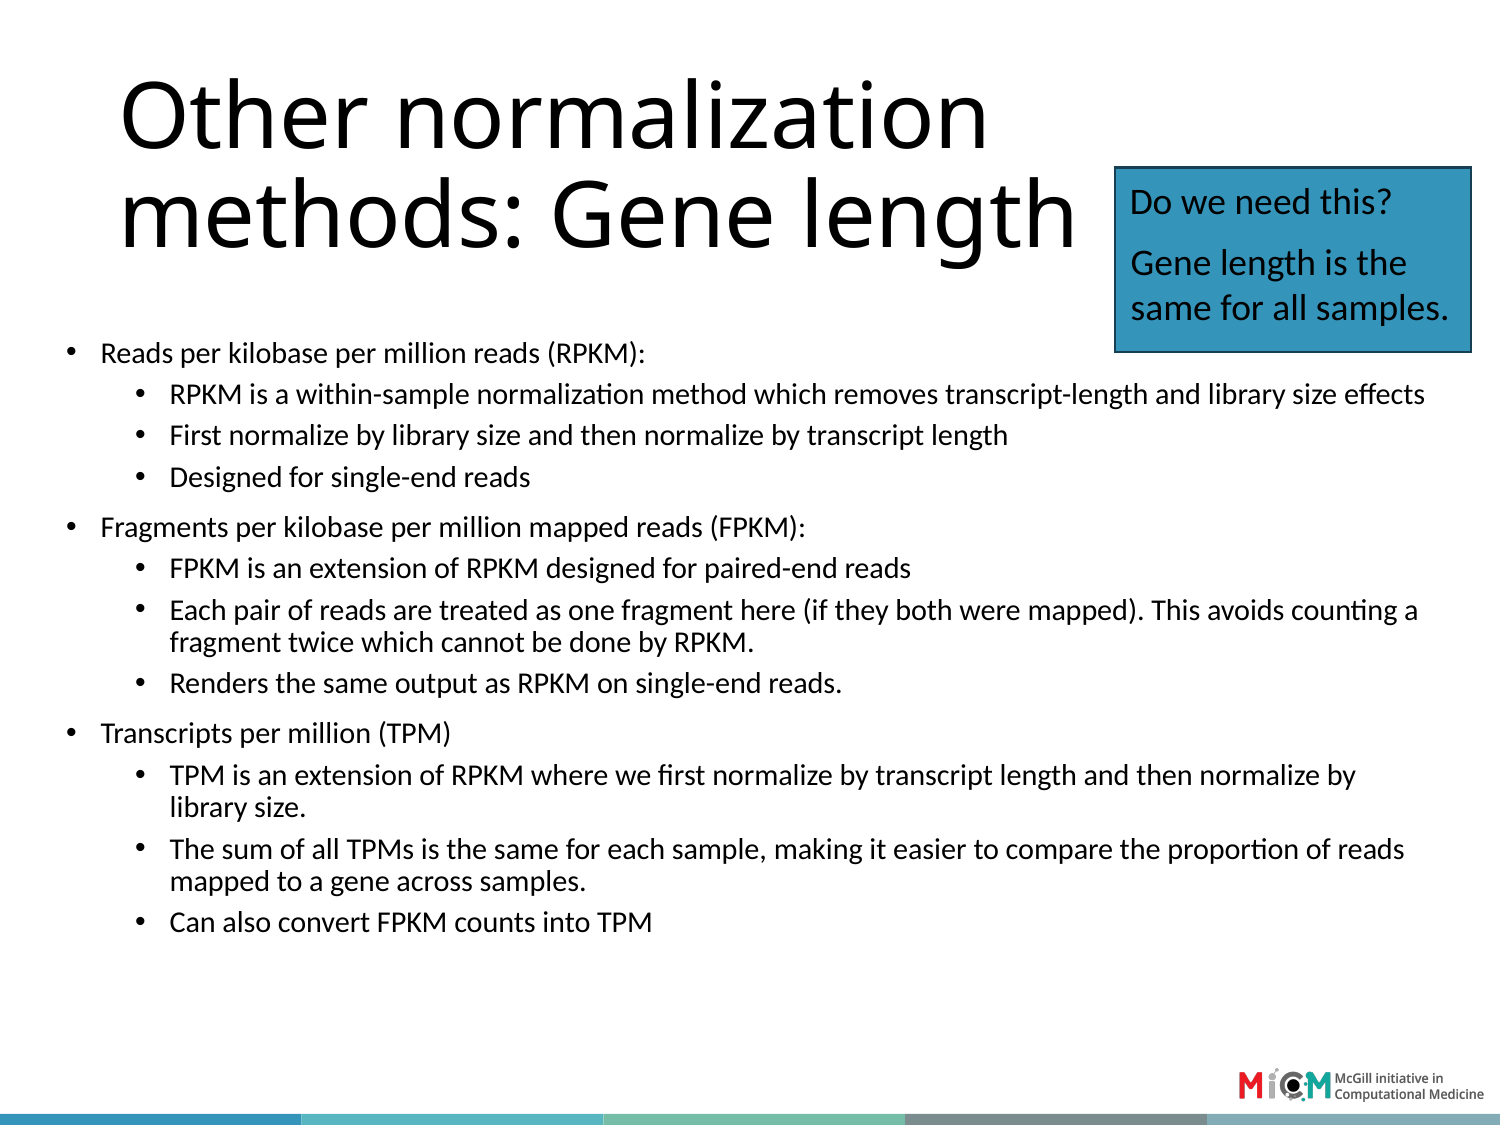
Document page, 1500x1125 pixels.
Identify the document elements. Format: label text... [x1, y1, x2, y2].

text_box Gene length is the same for all samples. [1115, 231, 1473, 336]
title Other normalization methods: Gene length [103, 59, 1397, 278]
text_box [1114, 166, 1472, 353]
text_box Do we need this? [1115, 169, 1475, 275]
list Reads per kilobase per million reads (RPKM): RPKM is a within-sample normalization method which removes transcript-length and library size effects First normalize by library size and then normalize by transcript length Designed for single-end reads Fragments per kilobase per million mapped reads (FPKM): FPKM is an extension of RPKM designed for paired-end reads Each pair of reads are treated as one fragment here (if they both were mapped). This avoids counting a fragment twice which cannot be done by RPKM. Renders the same output as RPKM on single-end reads. Transcripts per million (TPM) TPM is an extension of RPKM where we first normalize by transcript length and then normalize by library size. The sum of all TPMs is the same for each sample, making it easier to compare the proportion of reads mapped to a gene across samples. Can also convert FPKM counts into TPM [51, 329, 1449, 958]
picture [1211, 1051, 1500, 1122]
